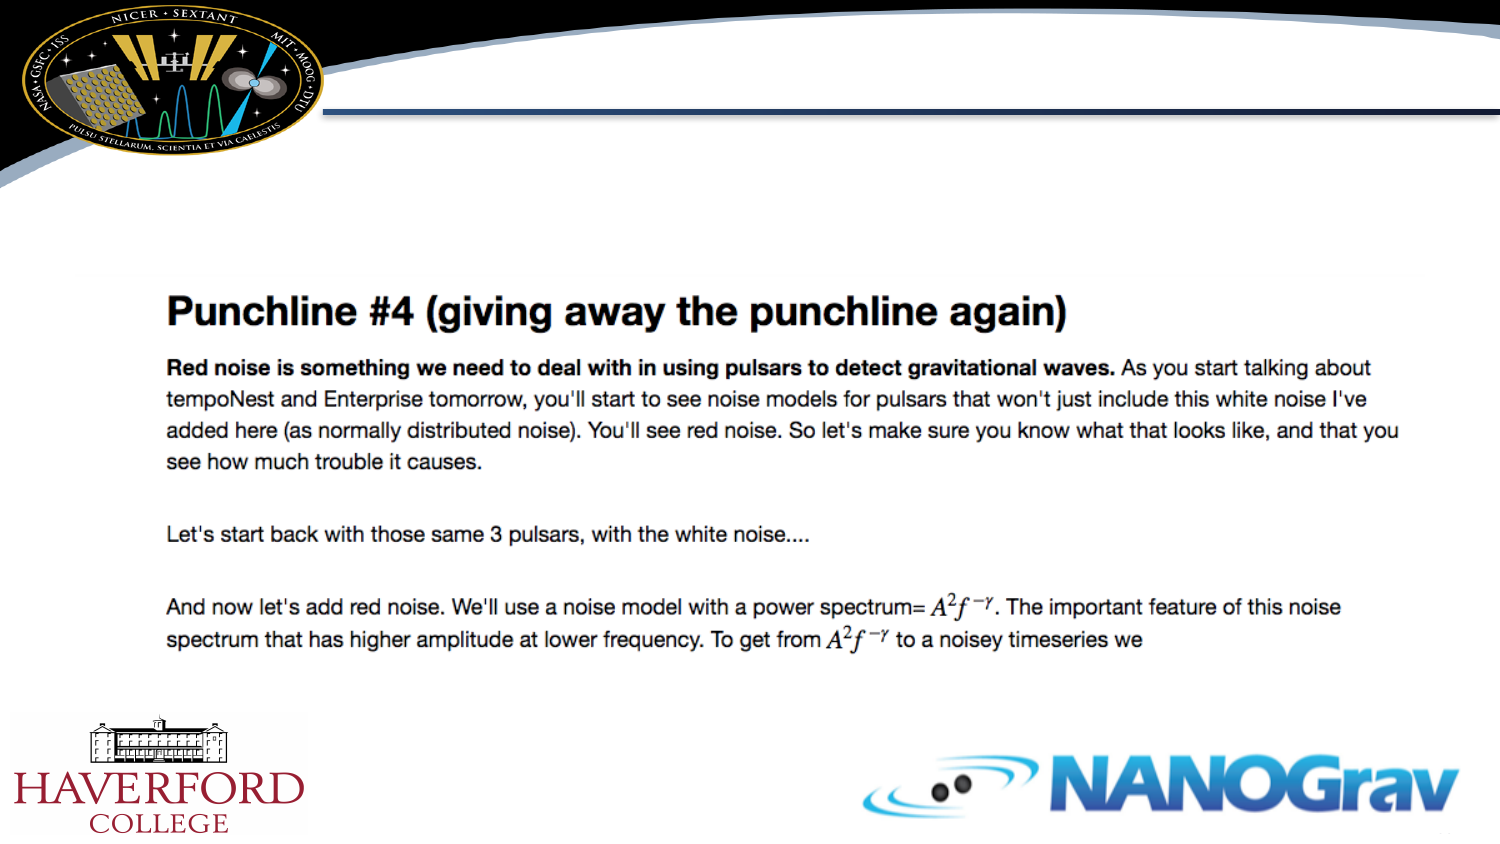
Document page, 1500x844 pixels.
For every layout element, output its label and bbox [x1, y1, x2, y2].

slide_number [1074, 782, 1425, 827]
list [74, 274, 1426, 677]
footer [512, 782, 988, 827]
picture [0, 0, 1500, 844]
